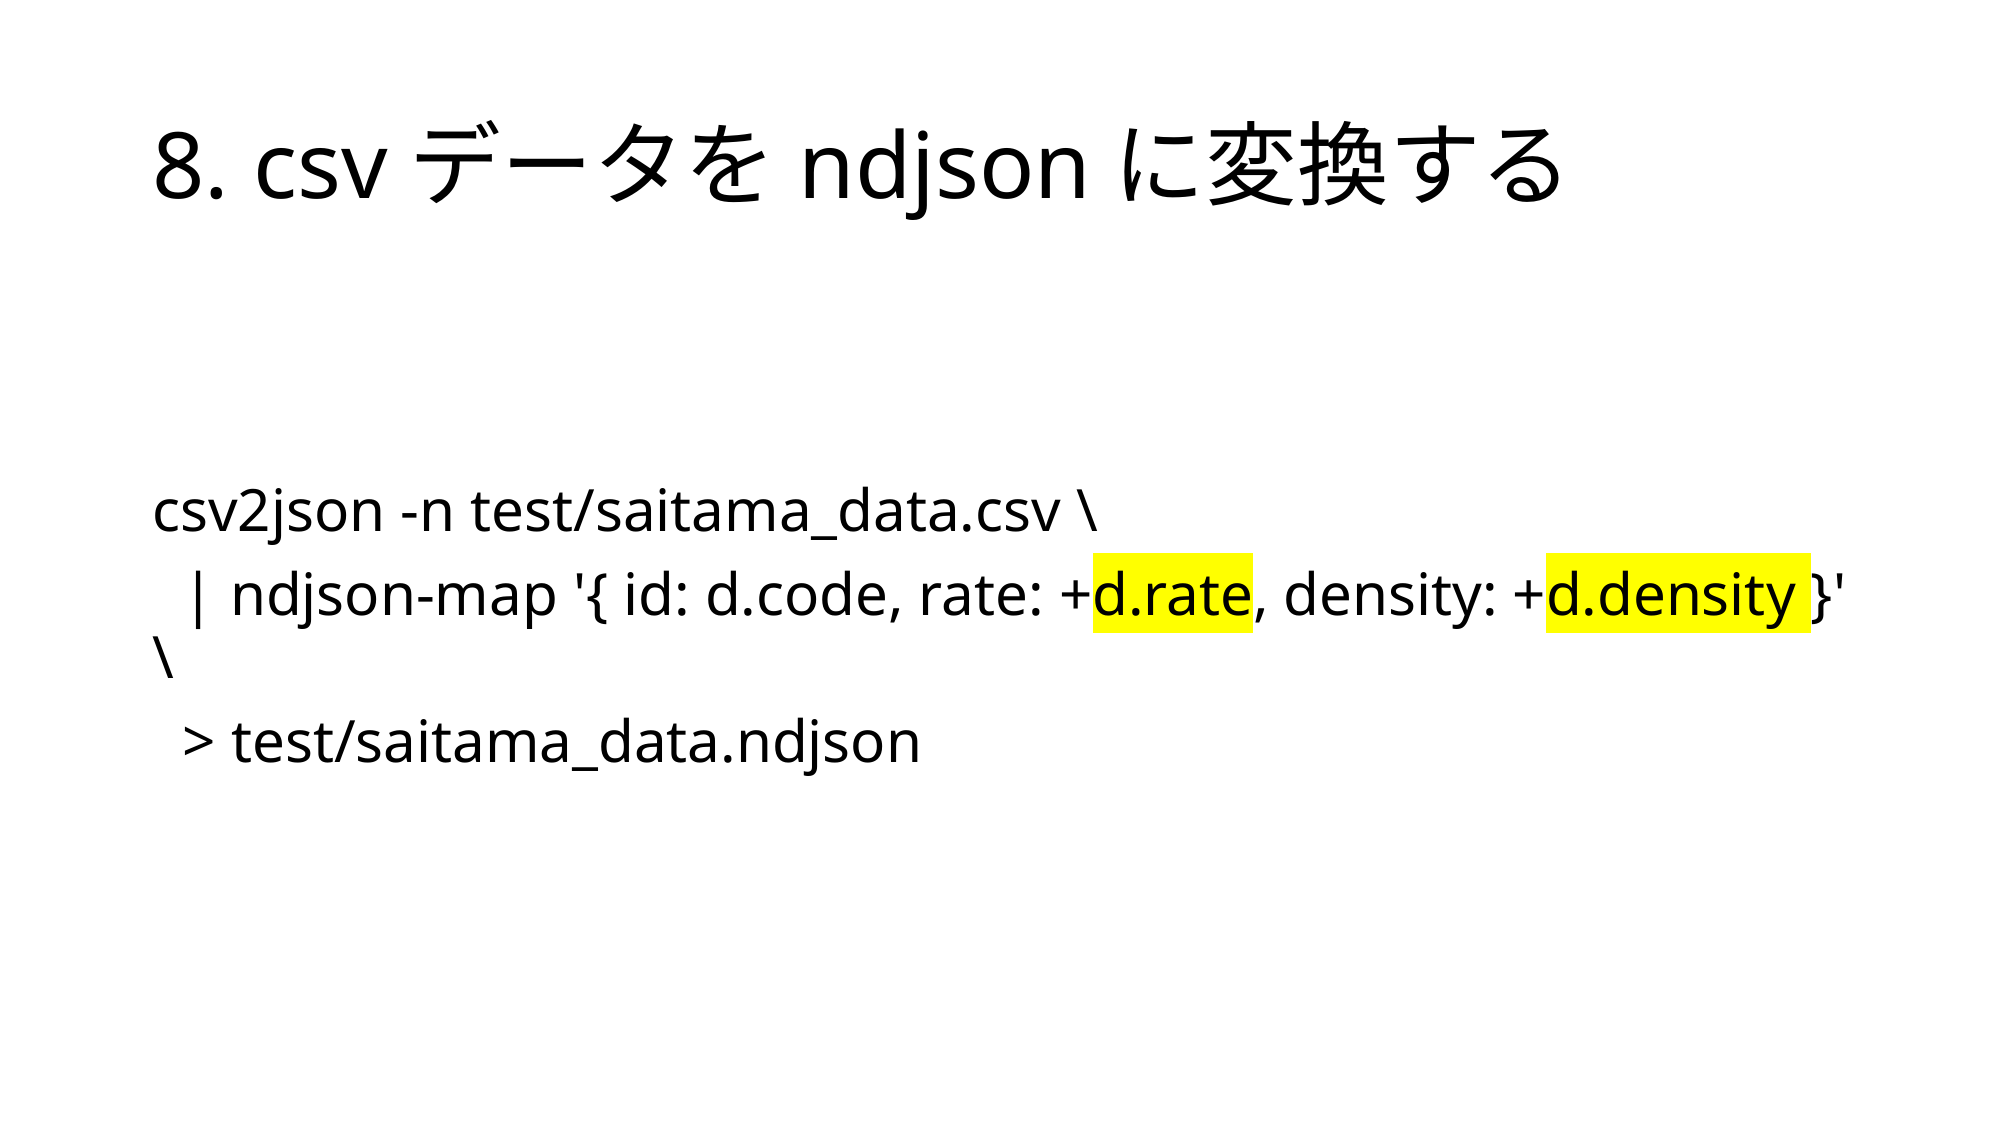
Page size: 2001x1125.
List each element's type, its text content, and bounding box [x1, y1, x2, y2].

title 8. csvデータをndjsonに変換する [137, 59, 1863, 278]
list csv2json -n test/saitama_data.csv \ | ndjson-map '{ id: d.code, rate: +d.rate, density: +d.density }' \ > test/saitama_data.ndjson [137, 299, 1863, 1014]
